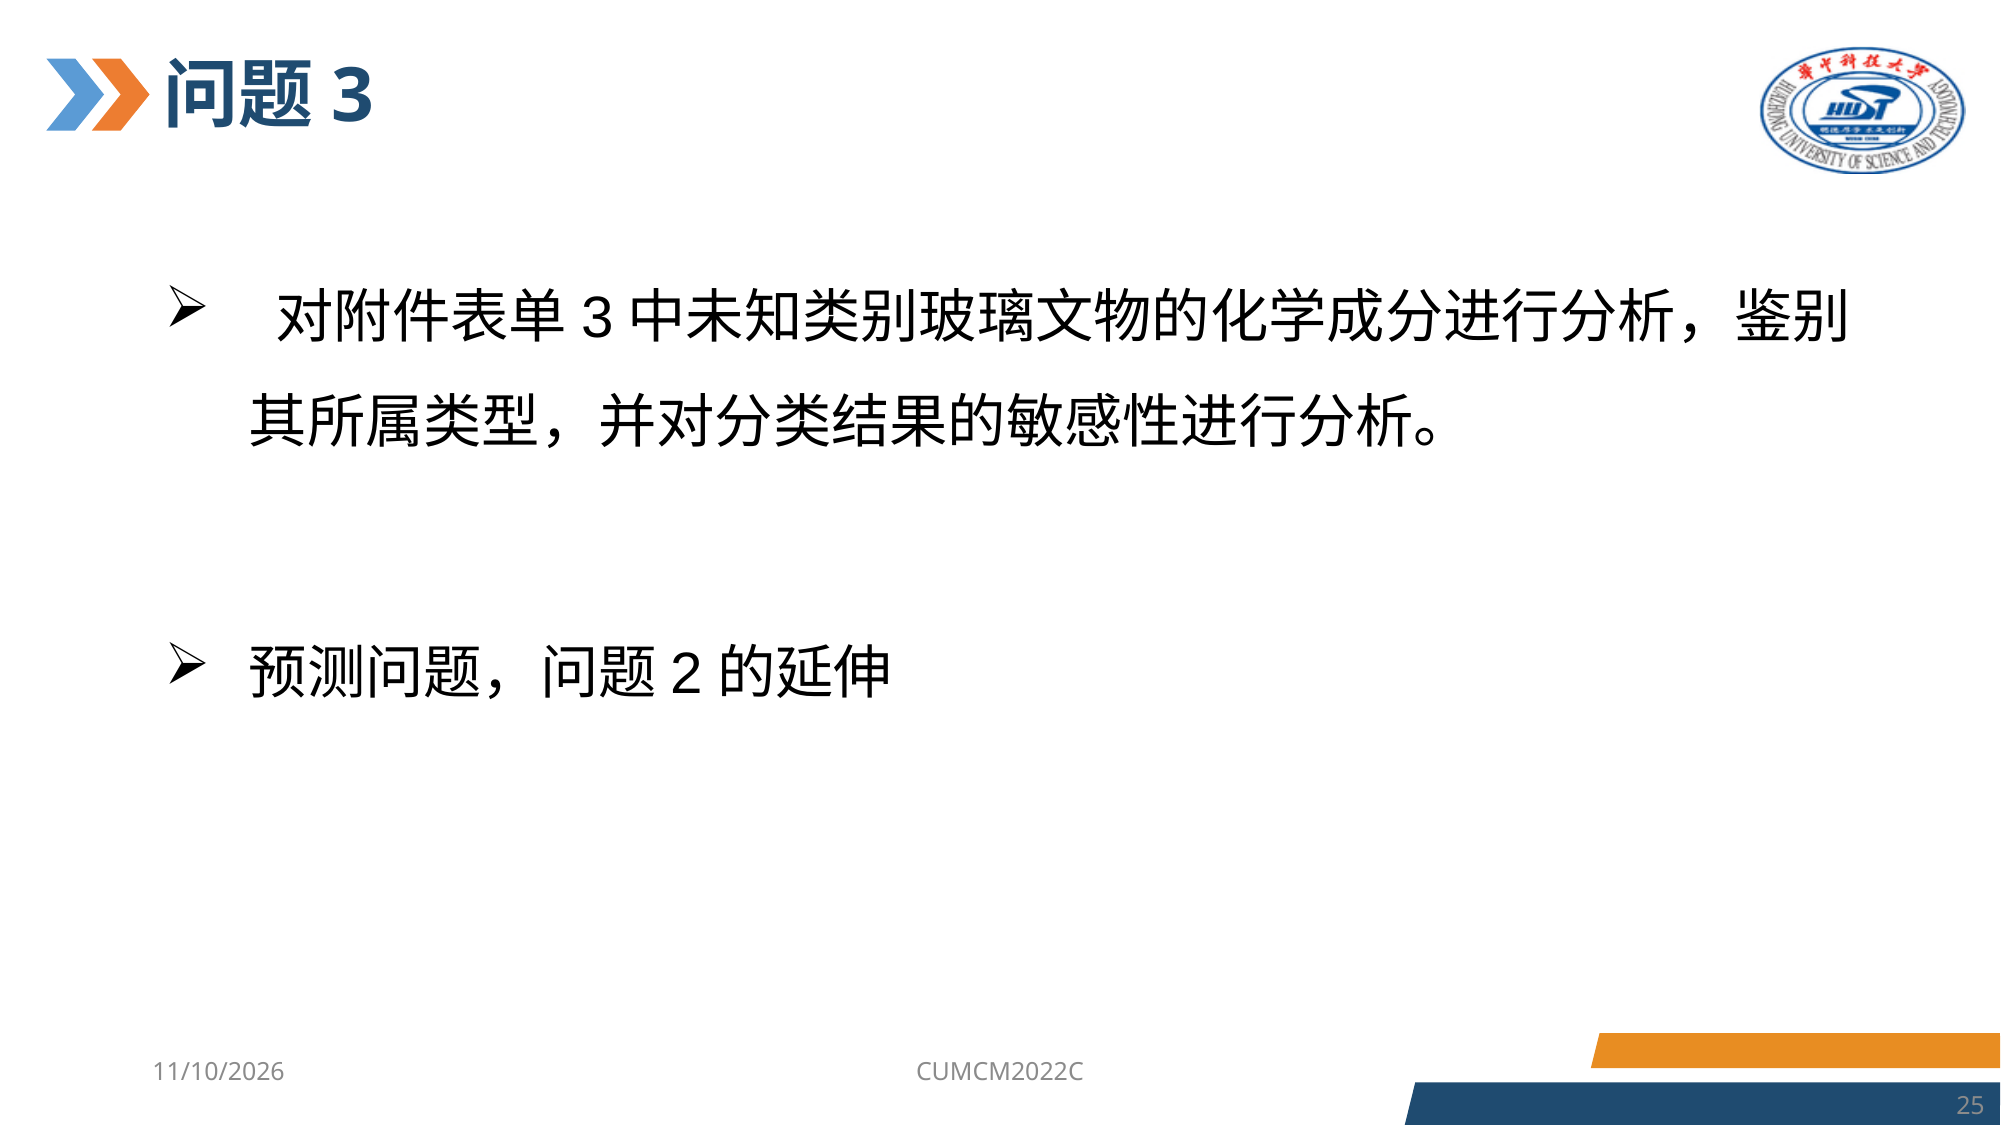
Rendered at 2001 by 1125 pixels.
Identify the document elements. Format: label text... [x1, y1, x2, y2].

slide_number 25 [1549, 1076, 2000, 1125]
picture [1759, 46, 1966, 174]
list 对附件表单3中未知类别玻璃文物的化学成分进行分析，鉴别其所属类型，并对分类结果的敏感性进行分析。 预测问题，问题2的延伸 [149, 236, 1875, 980]
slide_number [137, 1042, 588, 1103]
title 问题3 [149, 49, 1875, 146]
footer CUMCM2022C [662, 1042, 1338, 1103]
